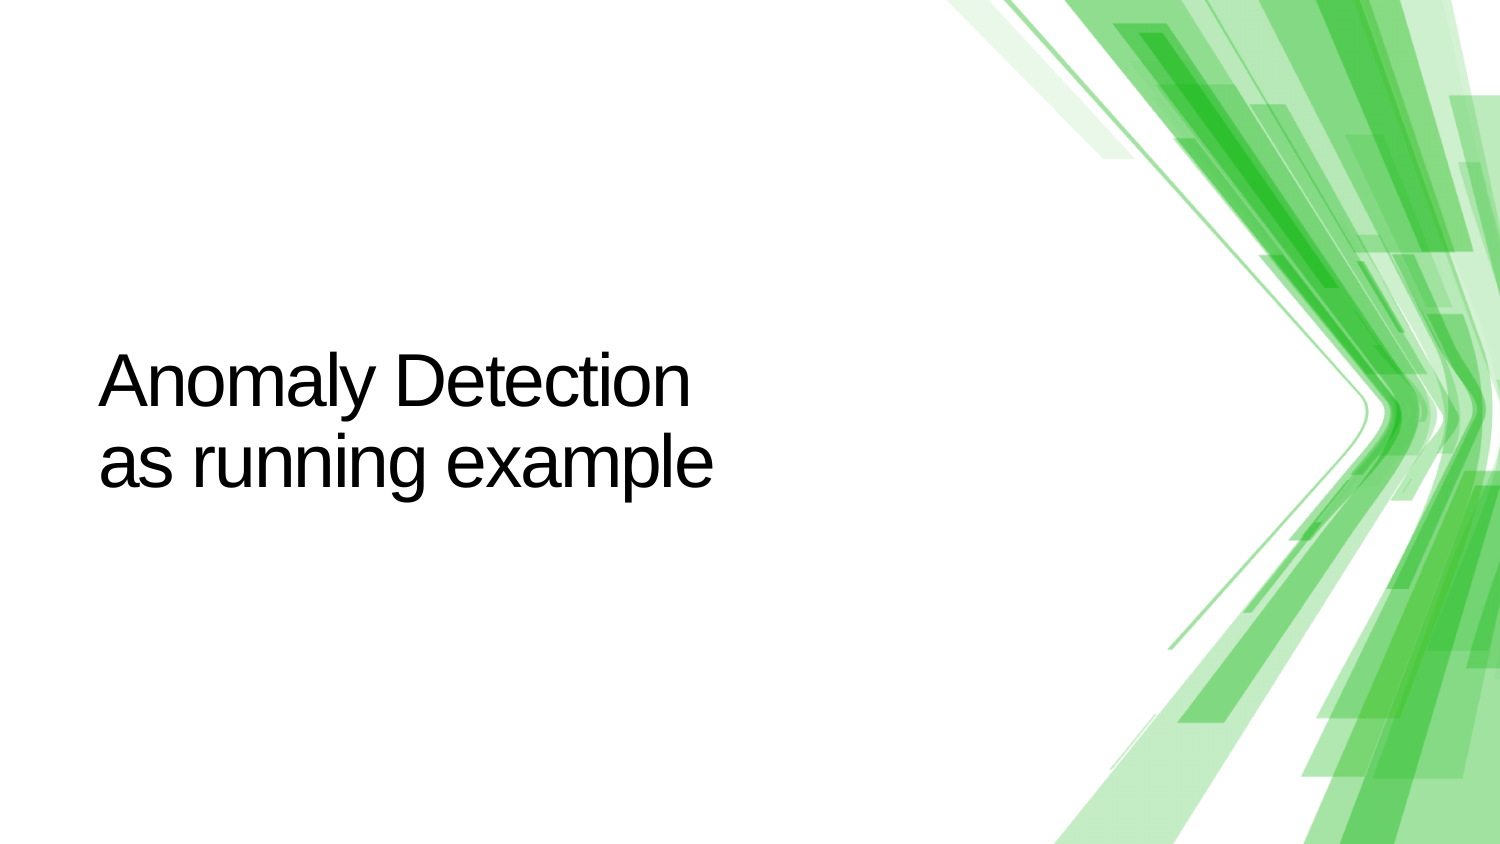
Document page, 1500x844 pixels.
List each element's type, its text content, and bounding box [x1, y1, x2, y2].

title Anomaly Detection as running example [98, 246, 1046, 599]
picture [945, 0, 1500, 844]
